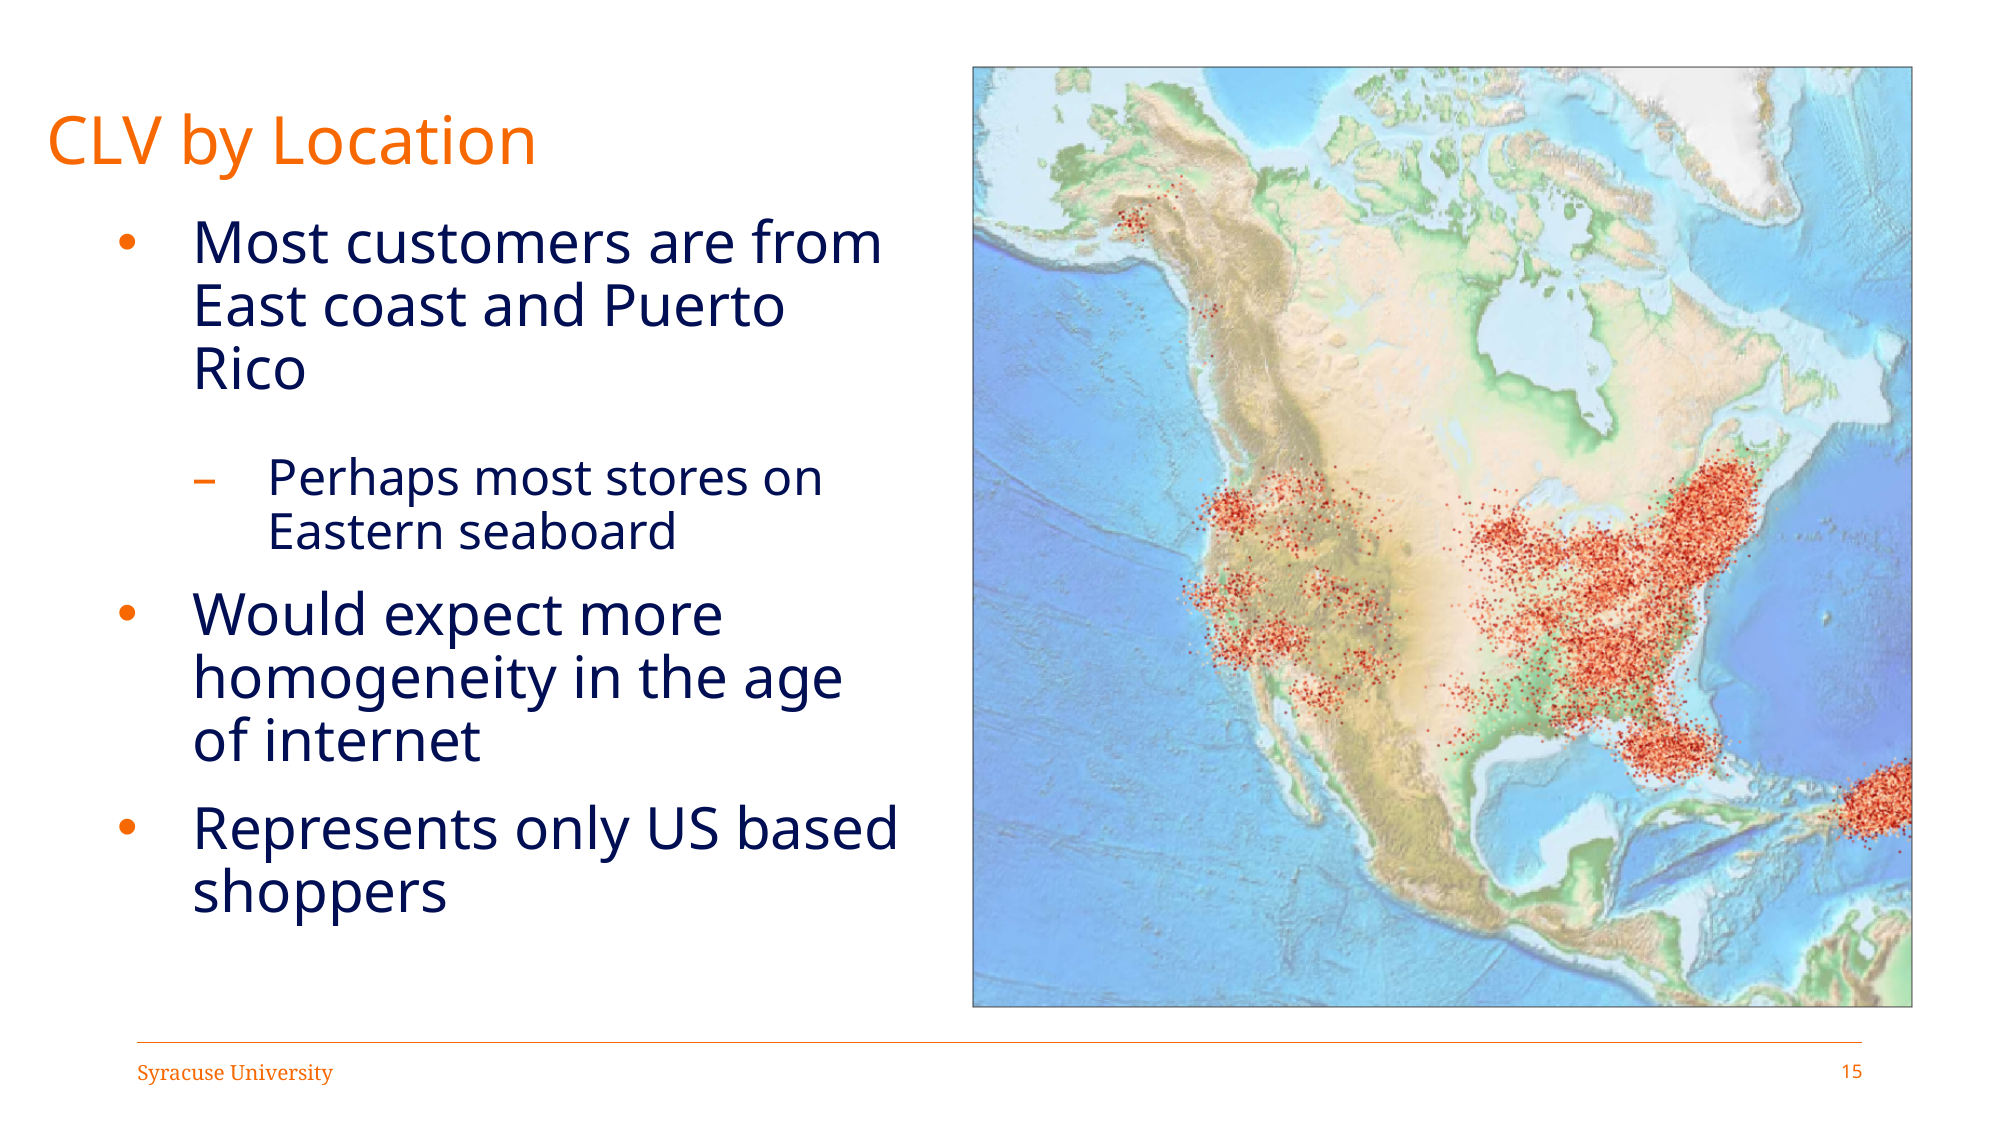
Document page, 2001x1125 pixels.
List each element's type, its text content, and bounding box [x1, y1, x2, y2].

picture [964, 59, 1919, 1014]
list Most customers are from East coast and Puerto Rico Perhaps most stores on Eastern seaboard Would expect more homogeneity in the age of internet Represents only US based shoppers [117, 205, 910, 920]
title CLV by Location [46, 34, 1772, 252]
